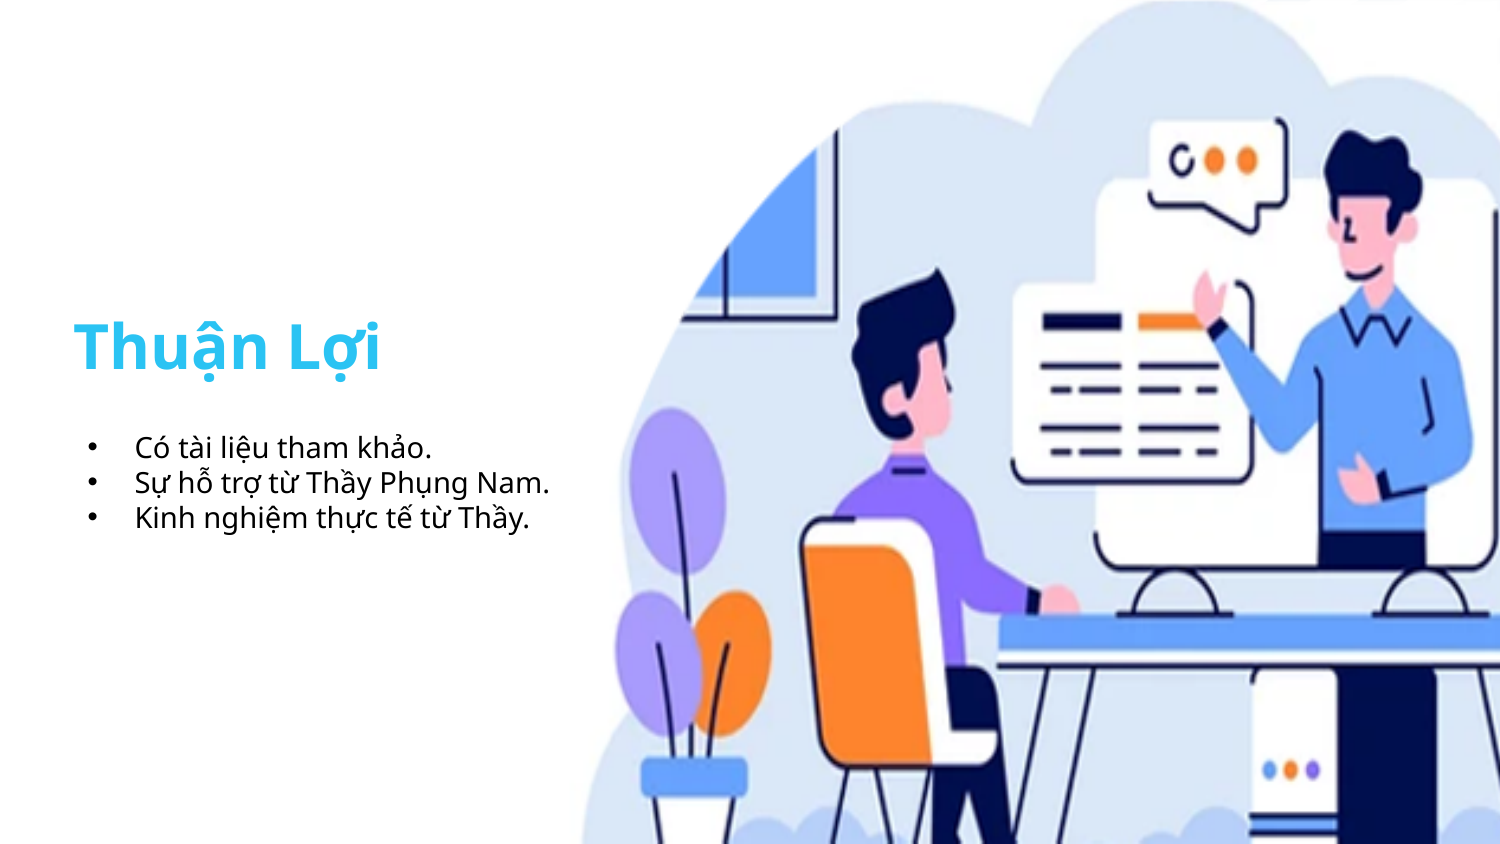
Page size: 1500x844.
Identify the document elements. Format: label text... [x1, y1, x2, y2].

title Thuận Lợi [73, 318, 408, 384]
picture [560, 0, 1500, 844]
text_box Có tài liệu tham khảo. Sự hỗ trợ từ Thầy Phụng Nam. Kinh nghiệm thực tế từ Thầy. [72, 421, 555, 542]
